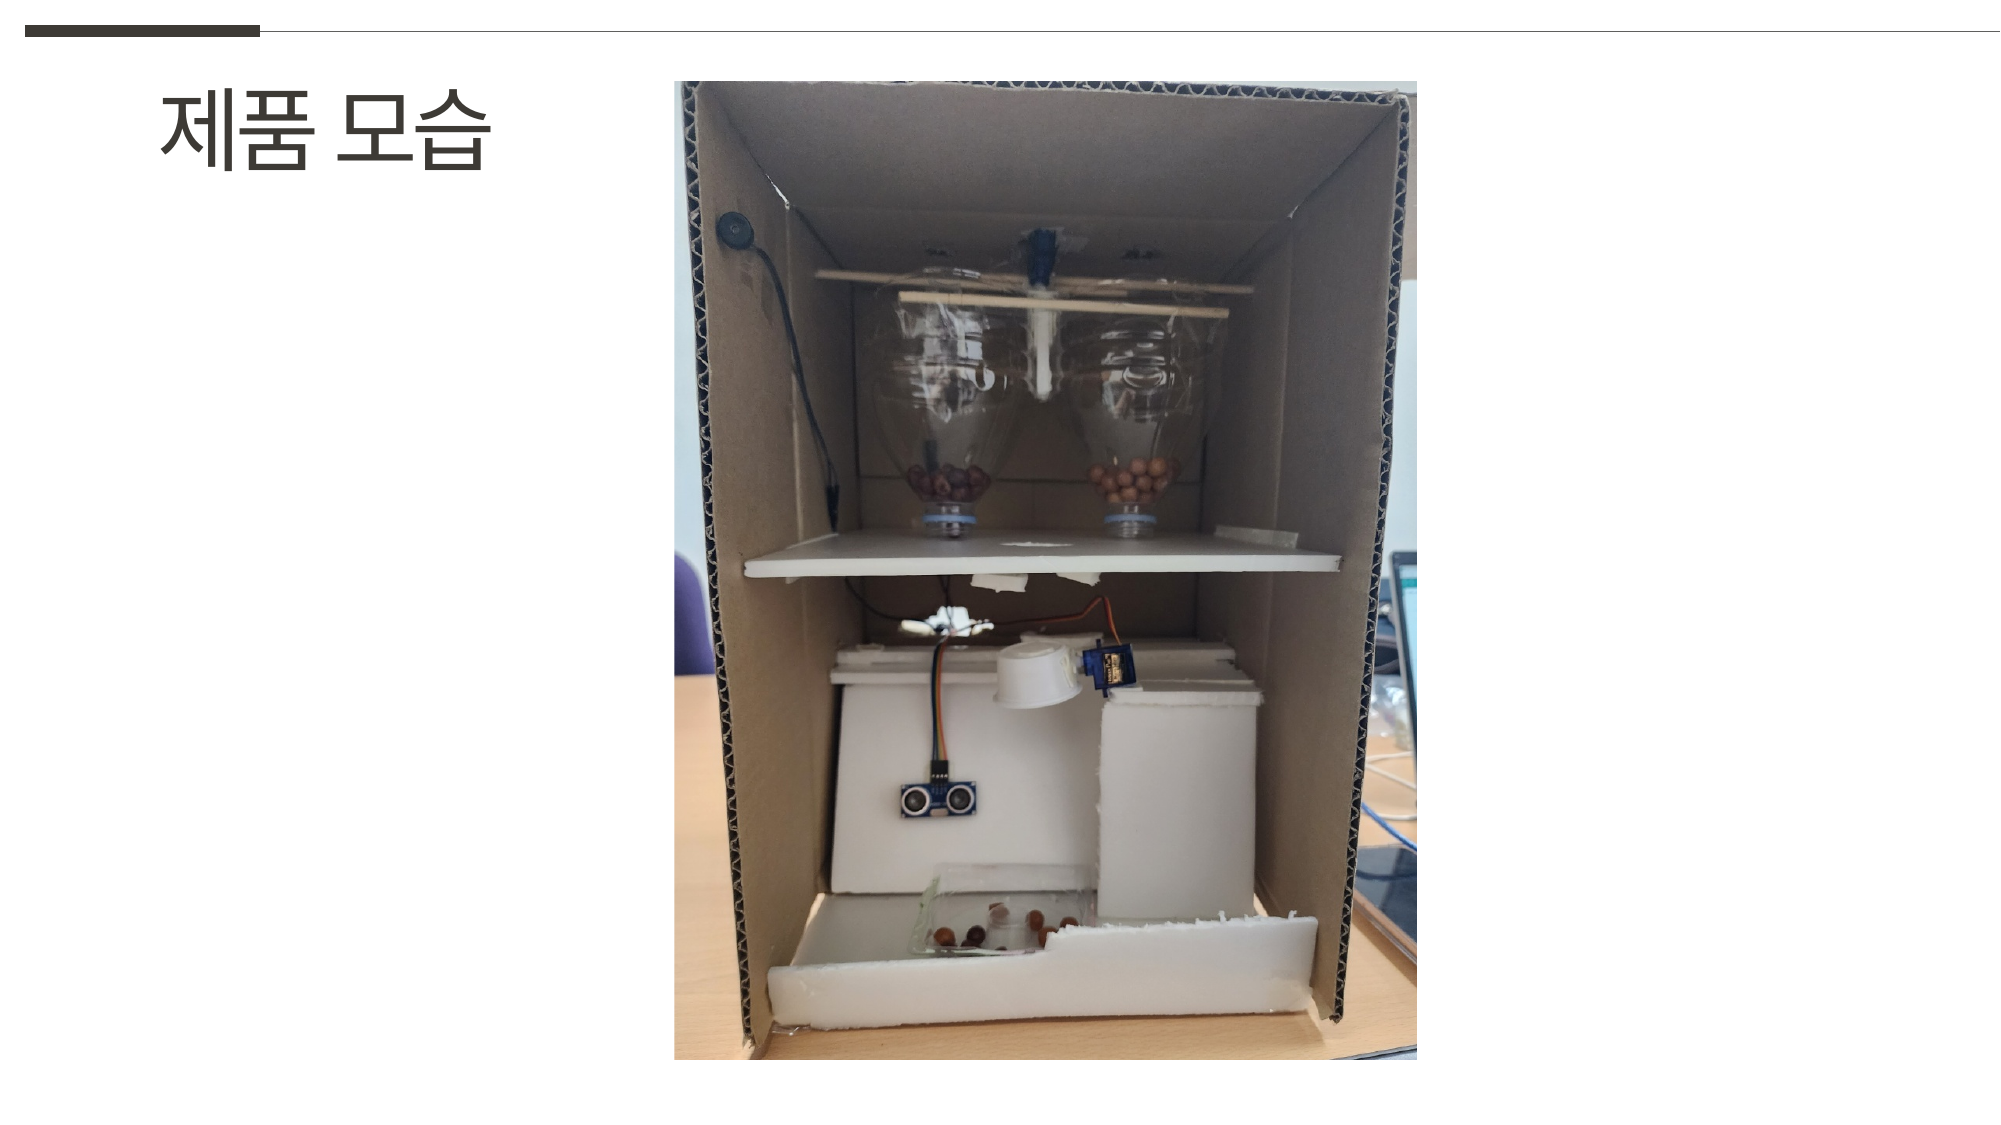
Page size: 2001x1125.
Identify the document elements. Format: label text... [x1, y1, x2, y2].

text_box 제품 모습 [142, 65, 759, 190]
picture [674, 81, 1418, 1060]
